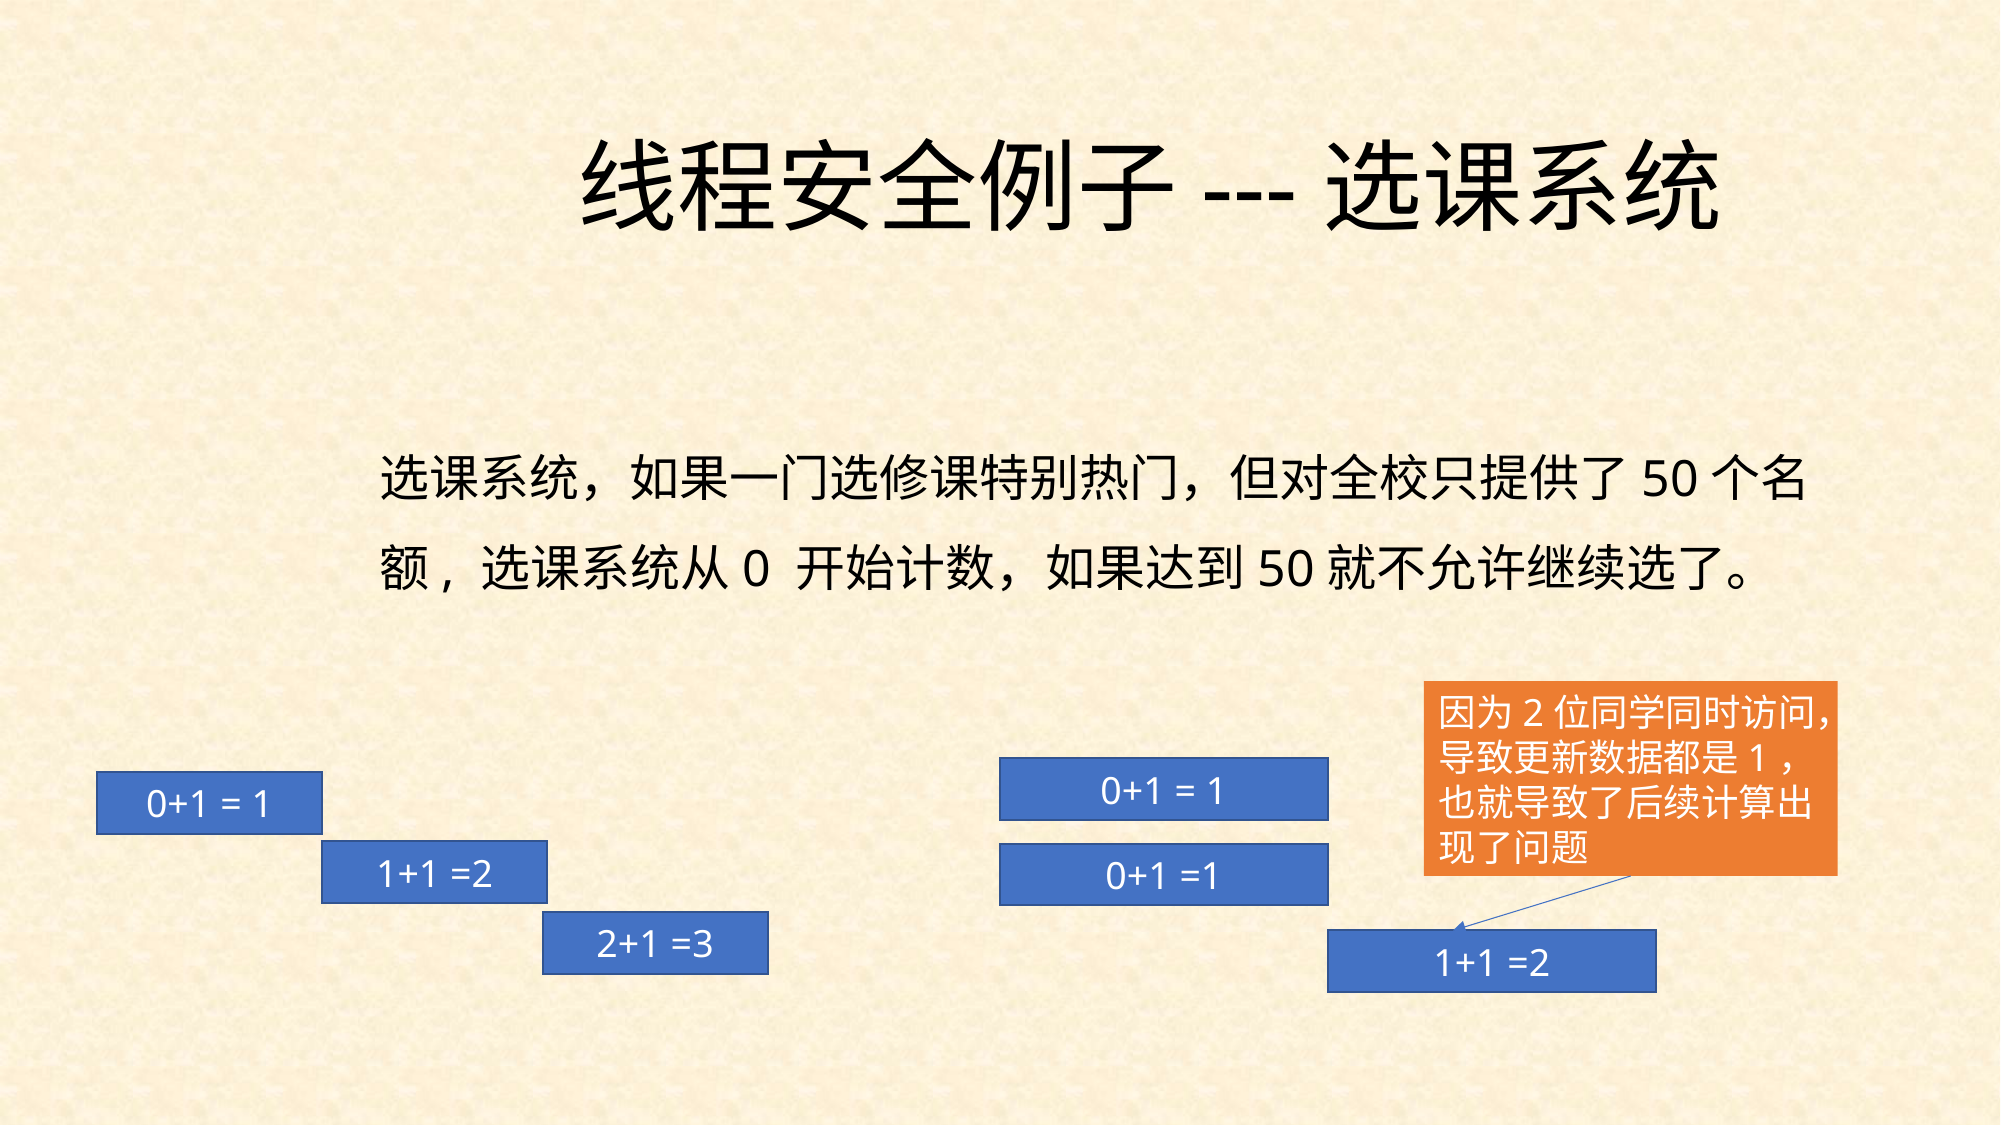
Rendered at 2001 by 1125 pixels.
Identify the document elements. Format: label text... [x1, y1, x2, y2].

text_box 线程安全例子---选课系统 [343, 115, 1956, 251]
text_box 2+1 =3 [542, 911, 769, 975]
text_box 0+1 =1 [999, 843, 1329, 906]
text_box 选课系统，如果一门选修课特别热门，但对全校只提供了50个名额, 选课系统从0 开始计数，如果达到50就不允许继续选了。 [365, 408, 1838, 604]
text_box 0+1 = 1 [999, 757, 1329, 821]
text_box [1452, 878, 1631, 931]
text_box 1+1 =2 [321, 840, 548, 904]
picture [0, 0, 2001, 1125]
text_box 1+1 =2 [1327, 929, 1657, 993]
text_box 因为2位同学同时访问，导致更新数据都是1，也就导致了后续计算出现了问题 [1423, 681, 1838, 876]
text_box 0+1 = 1 [96, 771, 323, 835]
